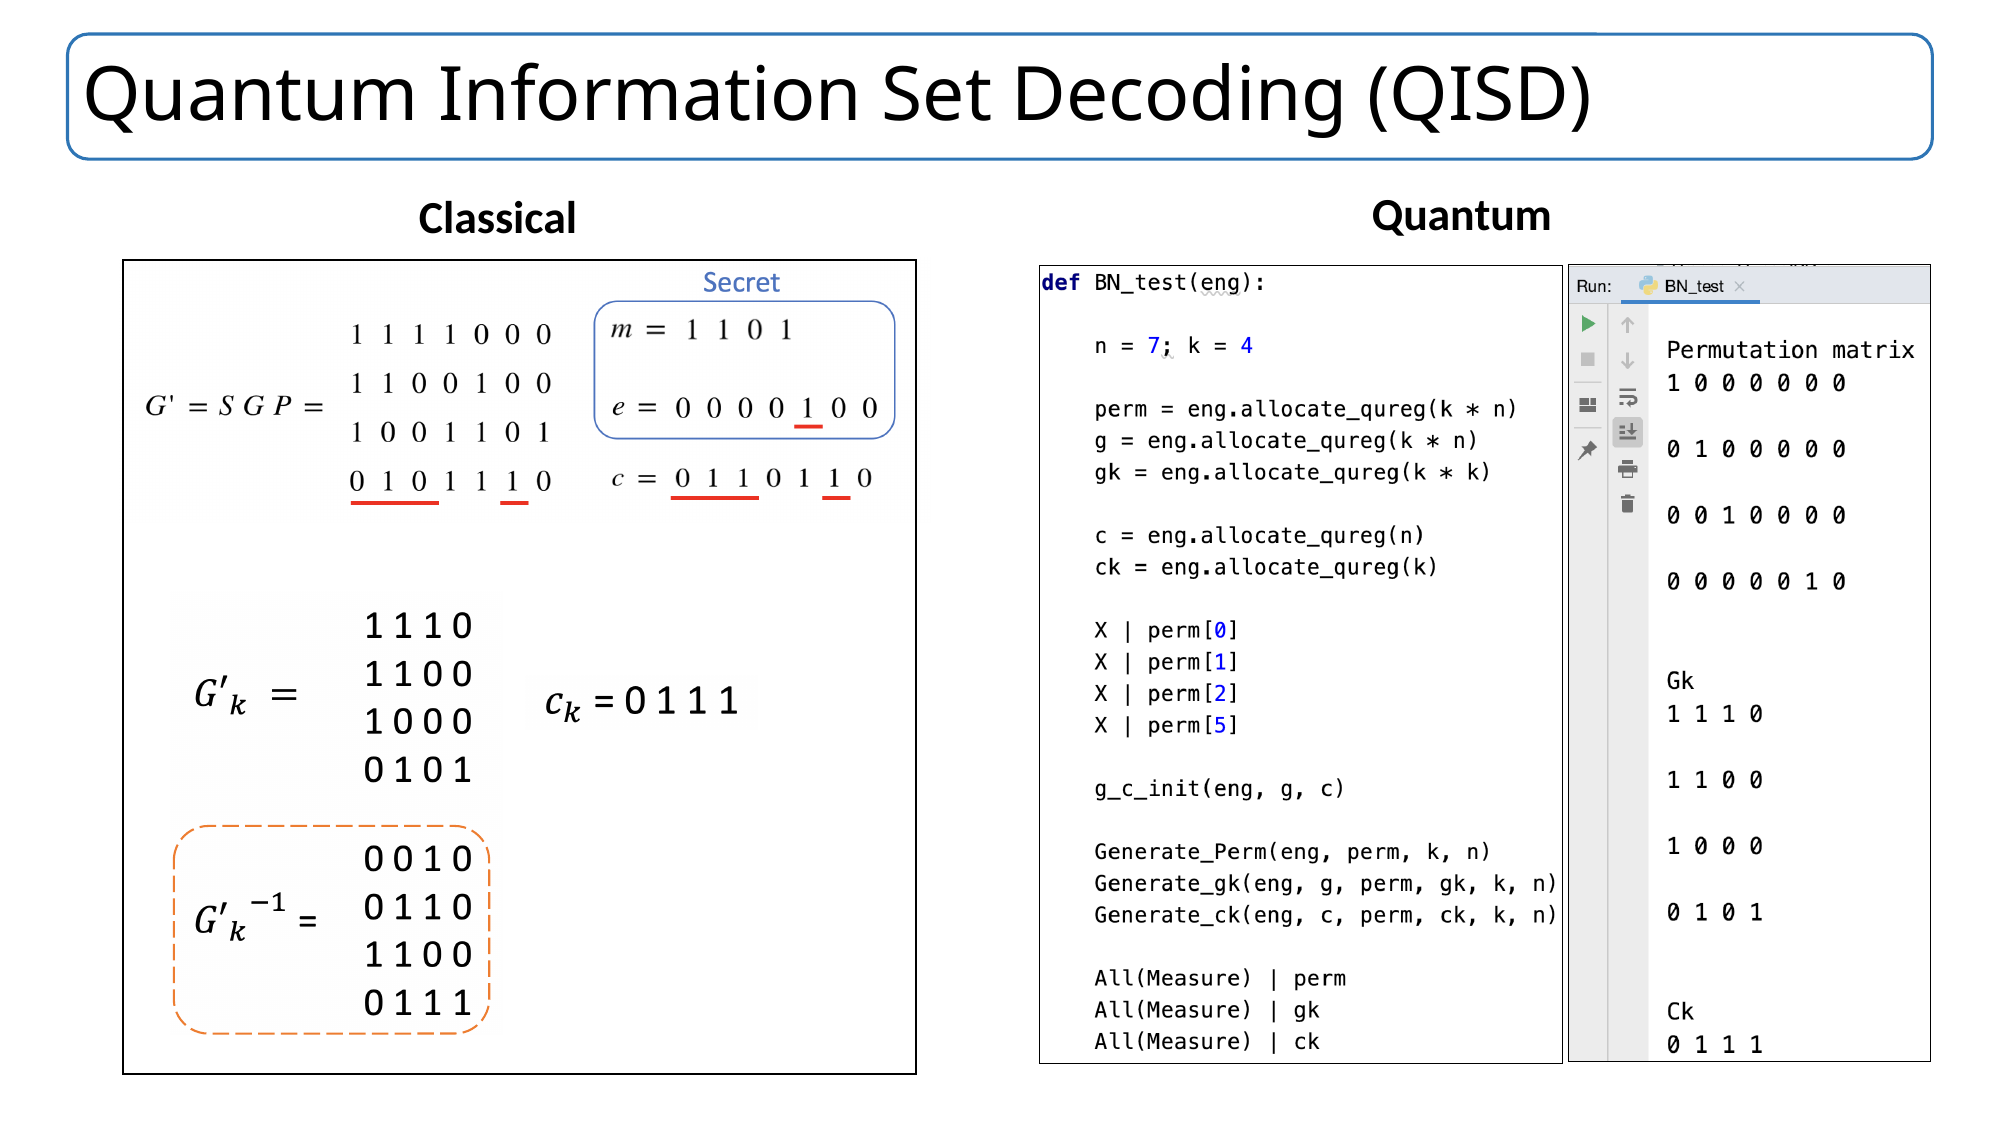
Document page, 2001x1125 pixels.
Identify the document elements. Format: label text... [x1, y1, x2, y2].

picture [525, 675, 758, 730]
picture [1039, 265, 1563, 1064]
text_box Quantum [1357, 177, 1568, 247]
text_box [122, 523, 917, 1075]
title Quantum Information Set Decoding (QISD) [67, 34, 1933, 160]
text_box Classical [404, 180, 593, 250]
picture [1568, 264, 1931, 1062]
picture [119, 257, 931, 523]
picture [170, 591, 503, 1035]
